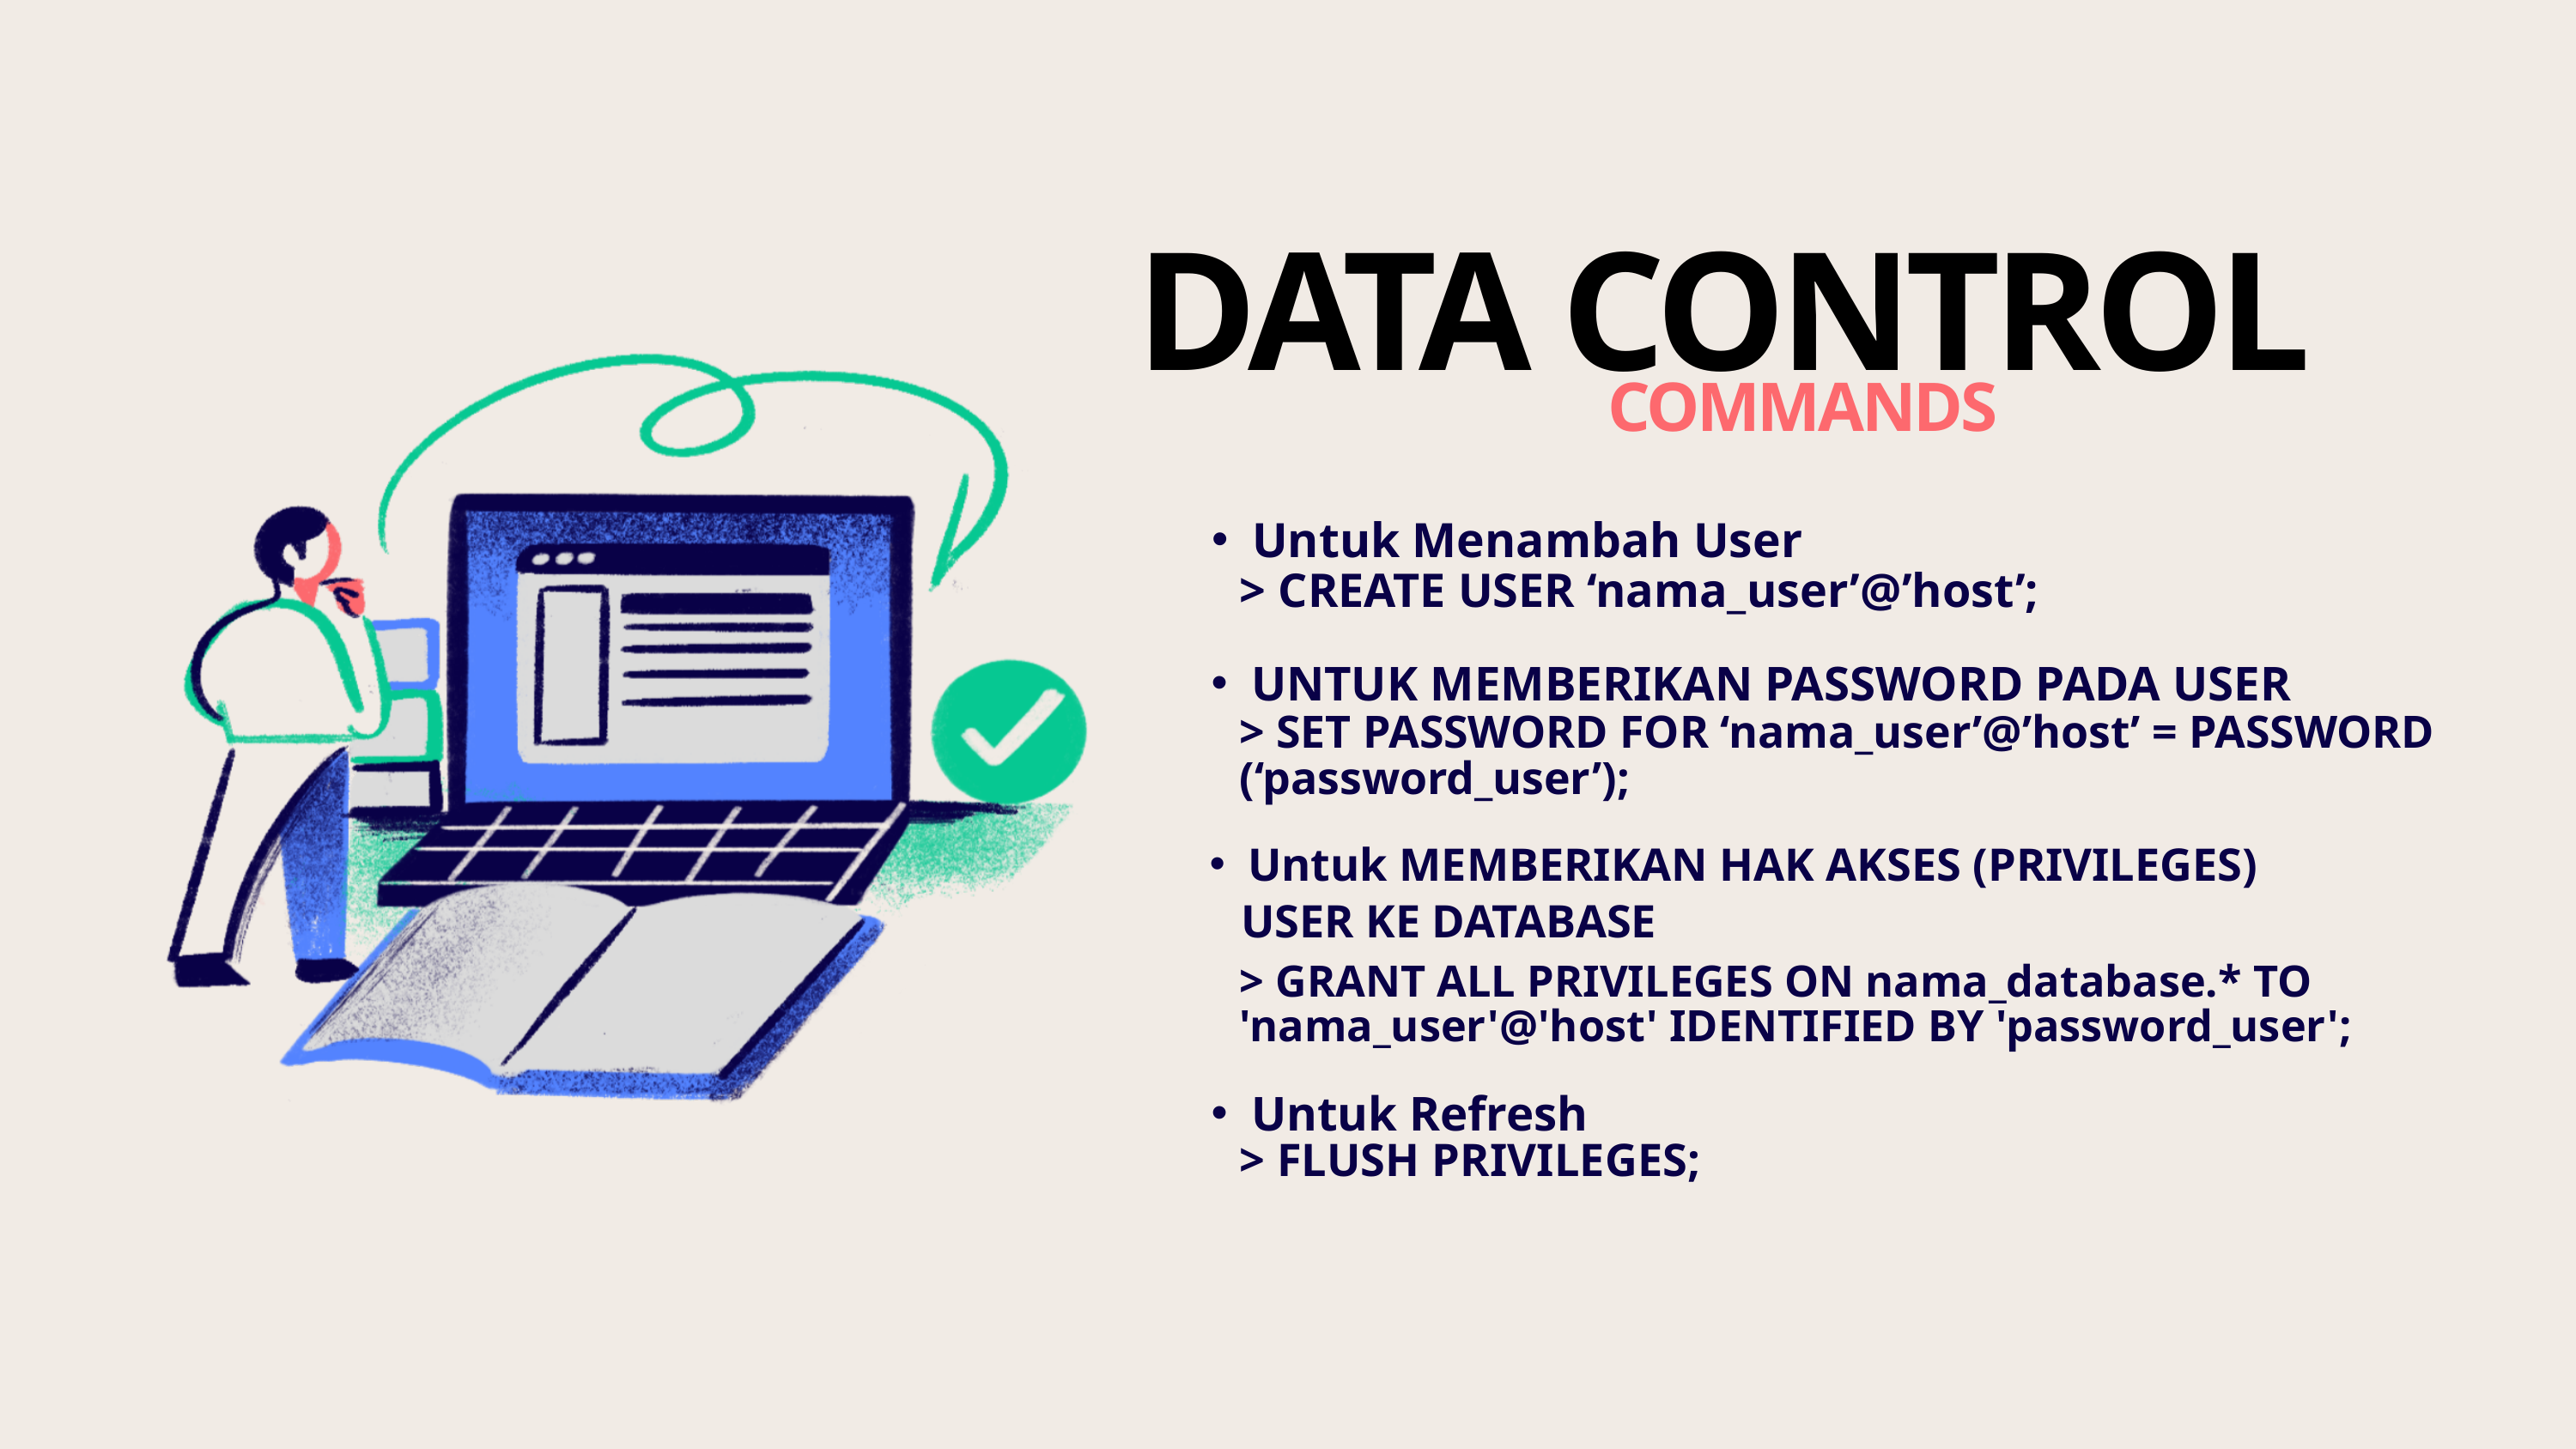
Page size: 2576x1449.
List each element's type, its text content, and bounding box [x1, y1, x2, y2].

text_box > GRANT ALL PRIVILEGES ON nama_database.* TO 'nama_user'@'host' IDENTIFIED BY 'password_user'; [1239, 961, 2440, 1052]
text_box Untuk MEMBERIKAN HAK AKSES (PRIVILEGES) USER KE DATABASE [1171, 834, 2576, 947]
text_box > FLUSH PRIVILEGES; [1239, 1138, 2488, 1185]
text_box [144, 343, 1095, 1106]
text_box UNTUK MEMBERIKAN PASSWORD PADA USER [1171, 634, 2576, 711]
text_box Untuk Menambah User [1171, 490, 2576, 567]
text_box > SET PASSWORD FOR ‘nama_user’@’host’ = PASSWORD (‘password_user’); [1239, 711, 2476, 804]
text_box DATA CONTROL [951, 215, 2498, 403]
text_box COMMANDS [1485, 367, 2120, 445]
text_box Untuk Refresh [1171, 1064, 2576, 1140]
text_box > CREATE USER ‘nama_user’@’host’; [1239, 567, 2576, 616]
